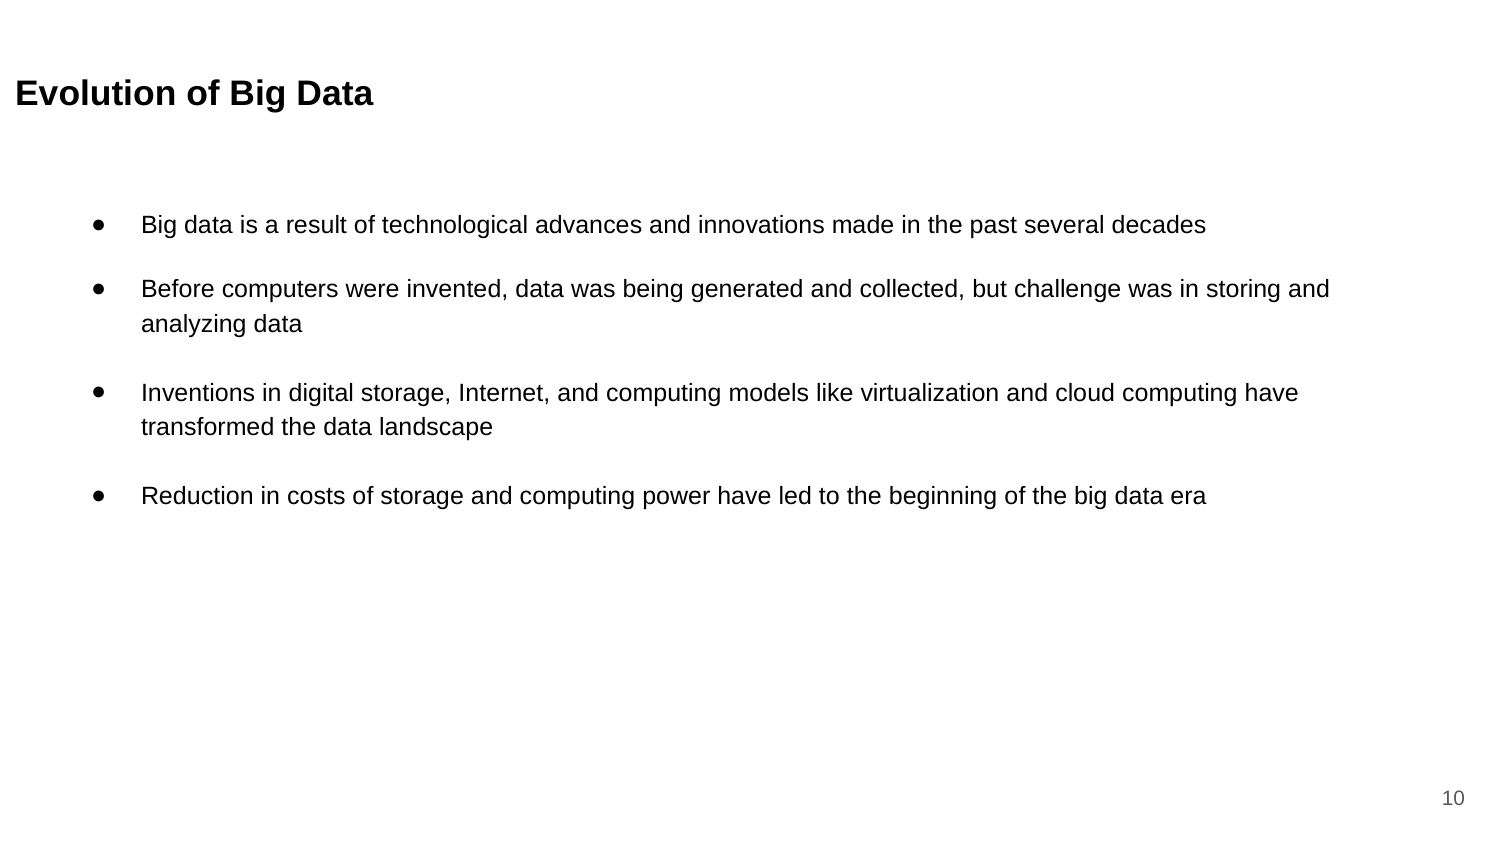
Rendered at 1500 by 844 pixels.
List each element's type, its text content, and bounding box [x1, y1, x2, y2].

list Big data is a result of technological advances and innovations made in the past several decades Before computers were invented, data was being generated and collected, but challenge was in storing and analyzing data Inventions in digital storage, Internet, and computing models like virtualization and cloud computing have transformed the data landscape Reduction in costs of storage and computing power have led to the beginning of the big data era [51, 189, 1449, 750]
slide_number ‹#› [1389, 764, 1480, 830]
title Evolution of Big Data [0, 0, 1398, 181]
